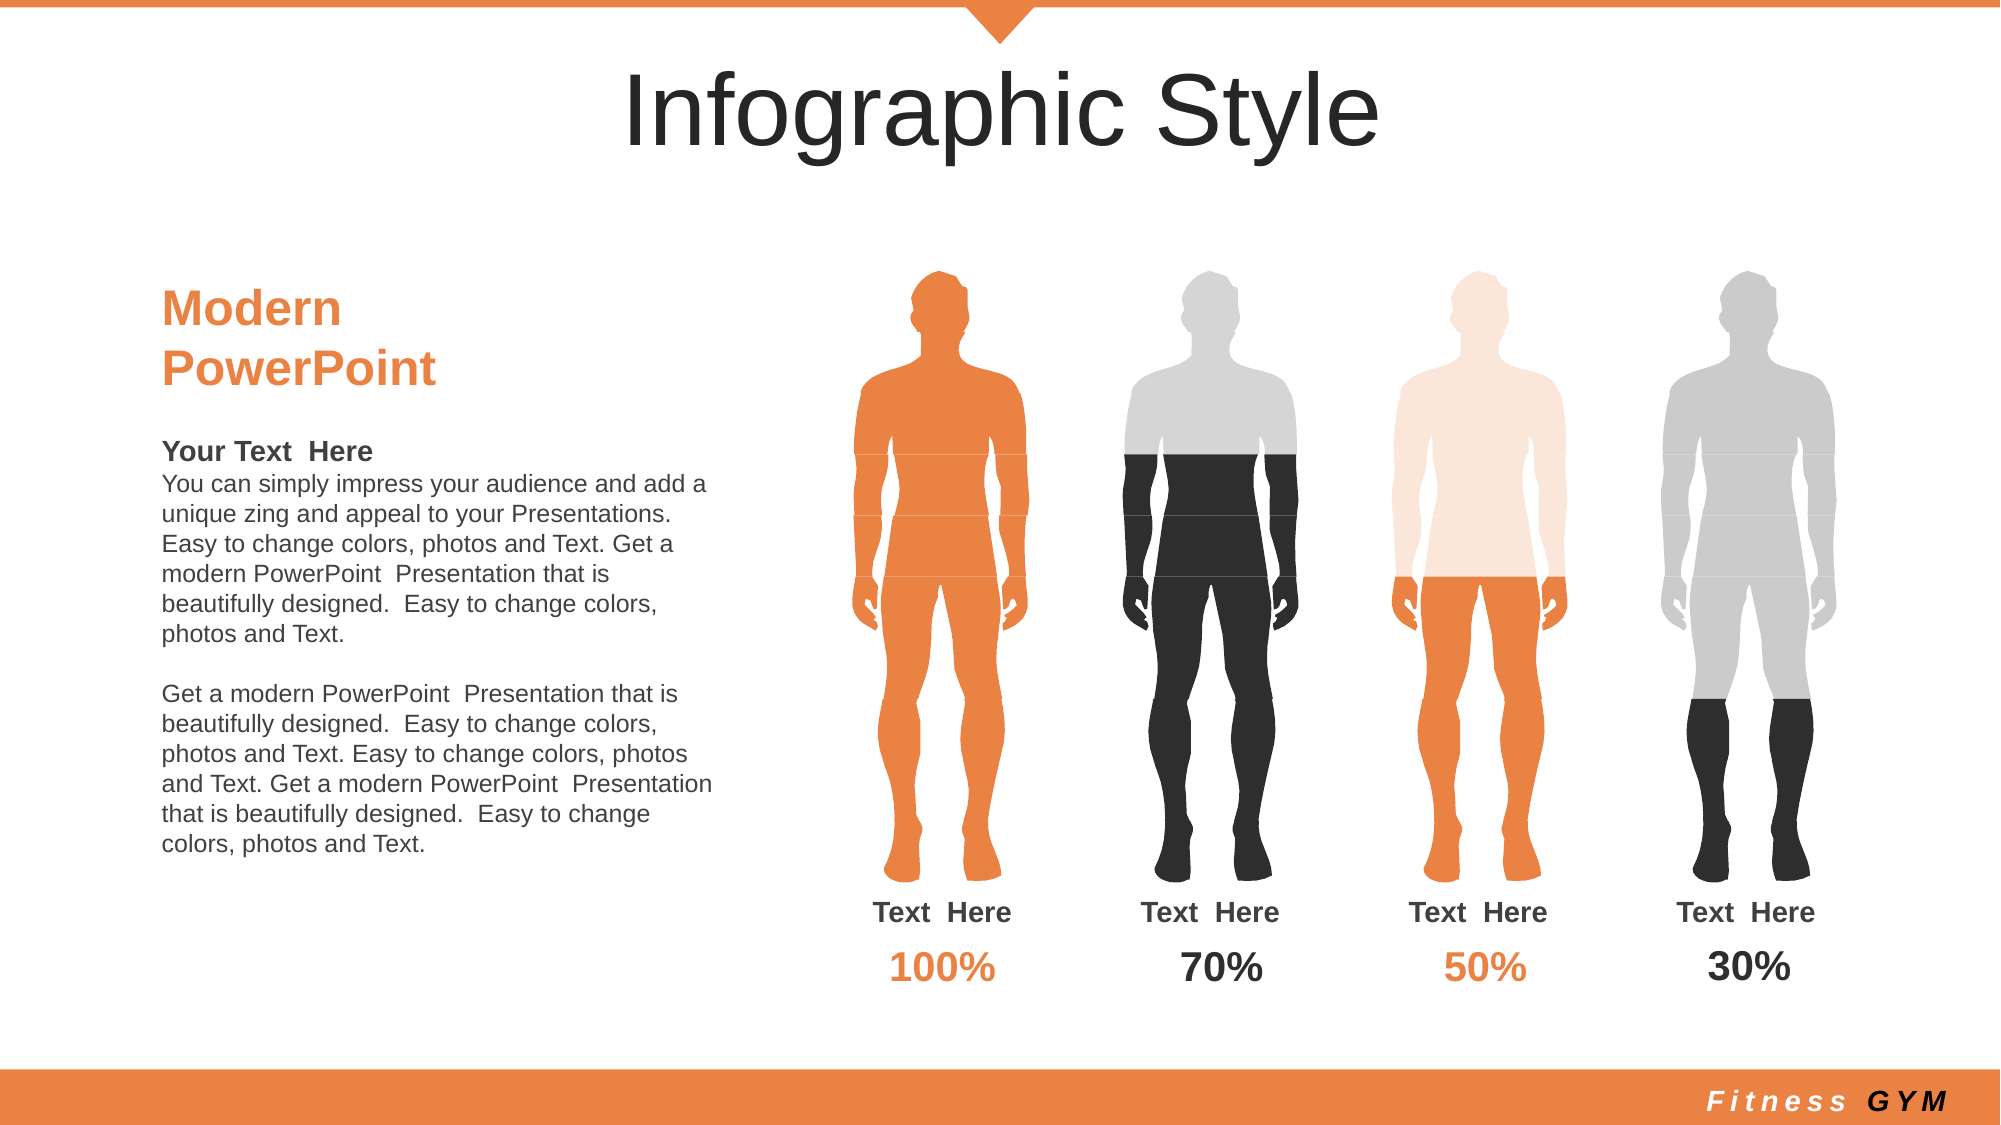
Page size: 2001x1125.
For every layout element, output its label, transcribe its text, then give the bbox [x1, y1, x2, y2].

text_box 70% [1158, 932, 1285, 998]
text_box 100% [863, 932, 1022, 998]
text_box Text Here [1372, 885, 1585, 936]
text_box Text Here [836, 885, 1049, 936]
list Infographic Style [53, 55, 1952, 175]
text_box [146, 424, 743, 840]
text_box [1391, 270, 1568, 883]
text_box Text Here [1639, 885, 1853, 936]
text_box 30% [1686, 931, 1813, 996]
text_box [1660, 270, 1837, 883]
text_box 50% [1422, 932, 1549, 998]
text_box Modern PowerPoint [146, 268, 476, 403]
text_box Text Here [1104, 885, 1317, 936]
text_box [1122, 270, 1299, 883]
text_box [852, 270, 1030, 883]
